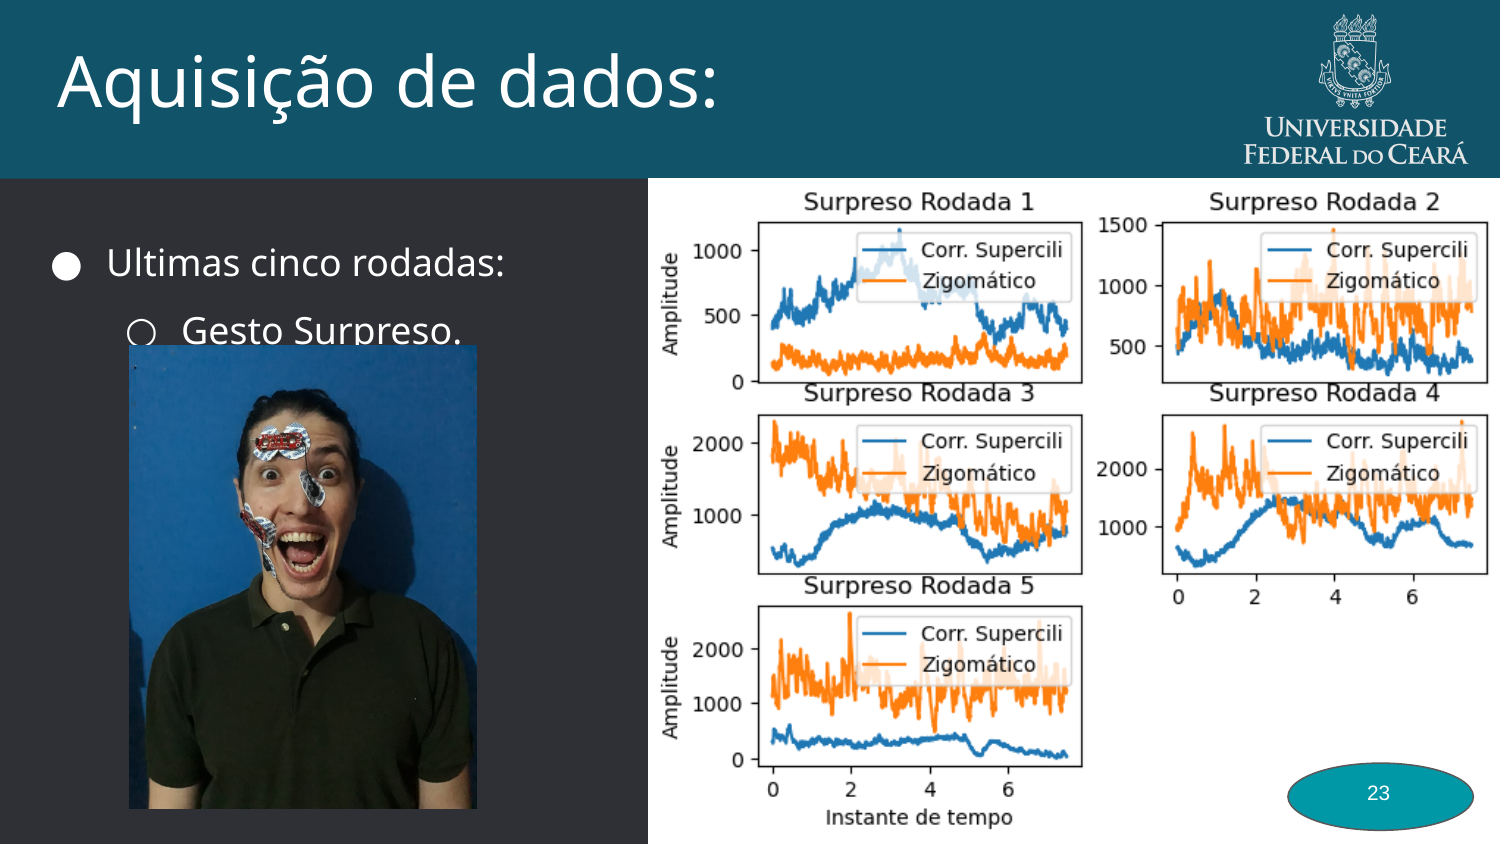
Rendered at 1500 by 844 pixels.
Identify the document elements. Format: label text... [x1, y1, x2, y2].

text_box [0, 0, 1500, 179]
text_box Aquisição de dados: [42, 21, 845, 158]
picture [129, 345, 478, 810]
title Ultimas cinco rodadas: Gesto Surpreso. [16, 201, 643, 769]
picture [648, 178, 1500, 844]
picture [1236, 8, 1474, 171]
